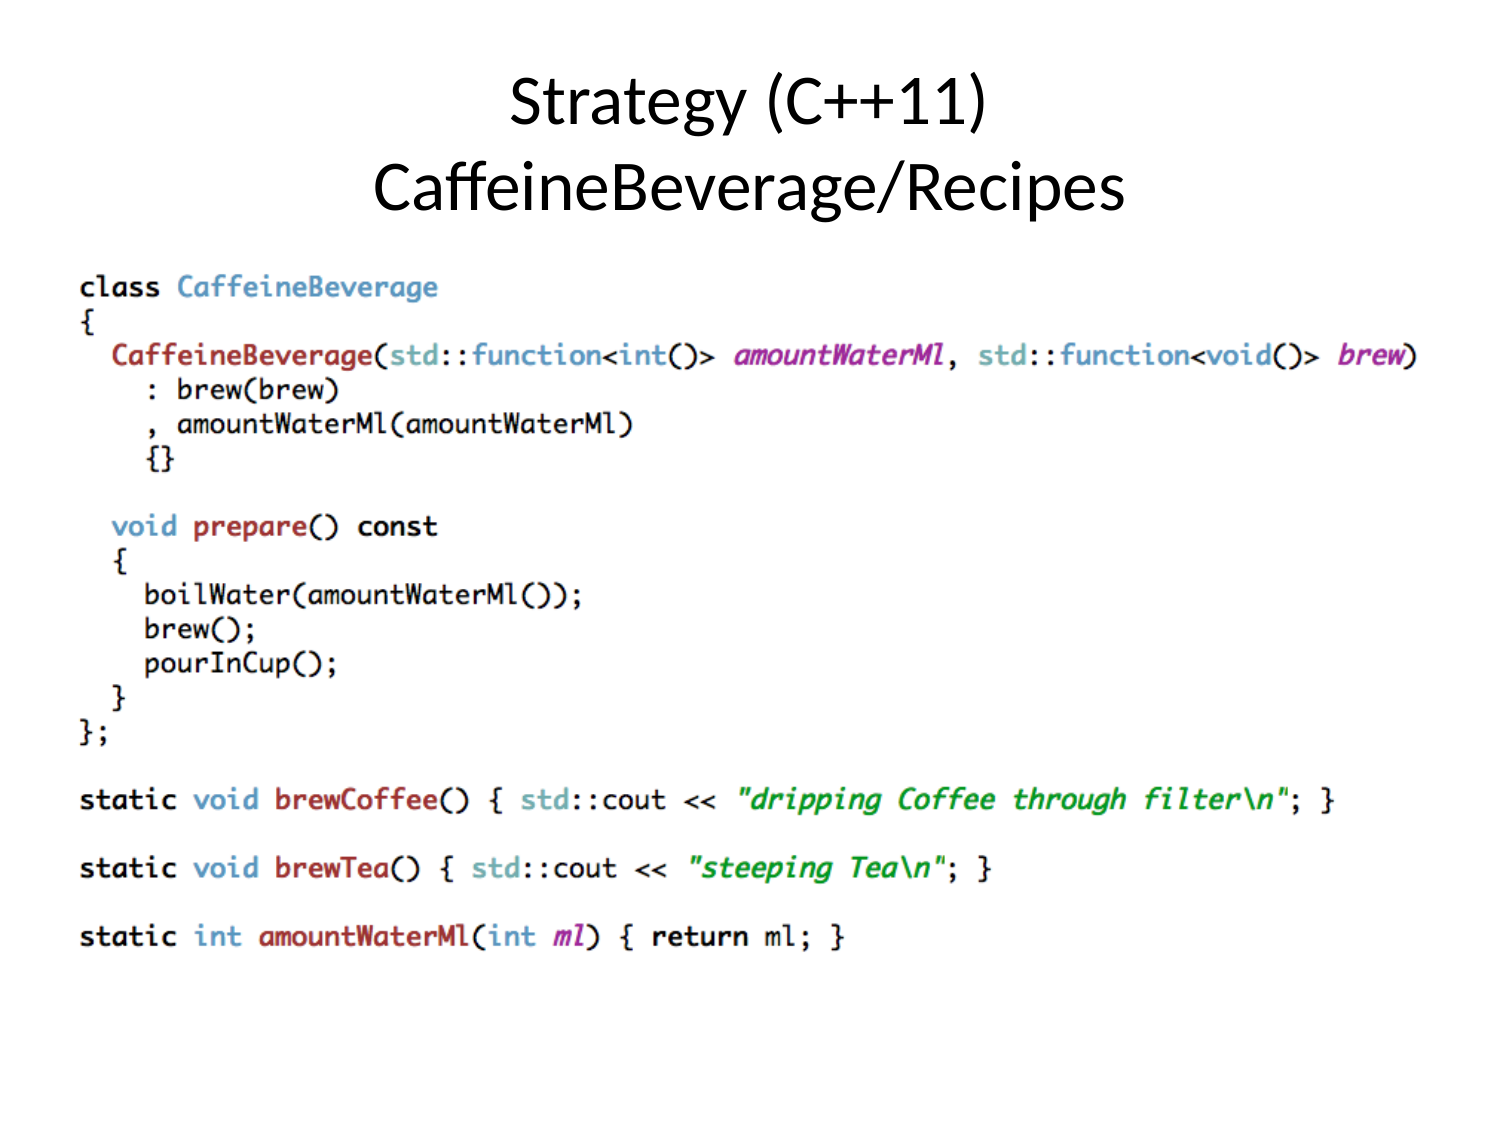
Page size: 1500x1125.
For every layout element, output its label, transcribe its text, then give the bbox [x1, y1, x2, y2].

picture [76, 266, 1430, 955]
title Strategy (C++11) CaffeineBeverage/Recipes [75, 45, 1425, 233]
